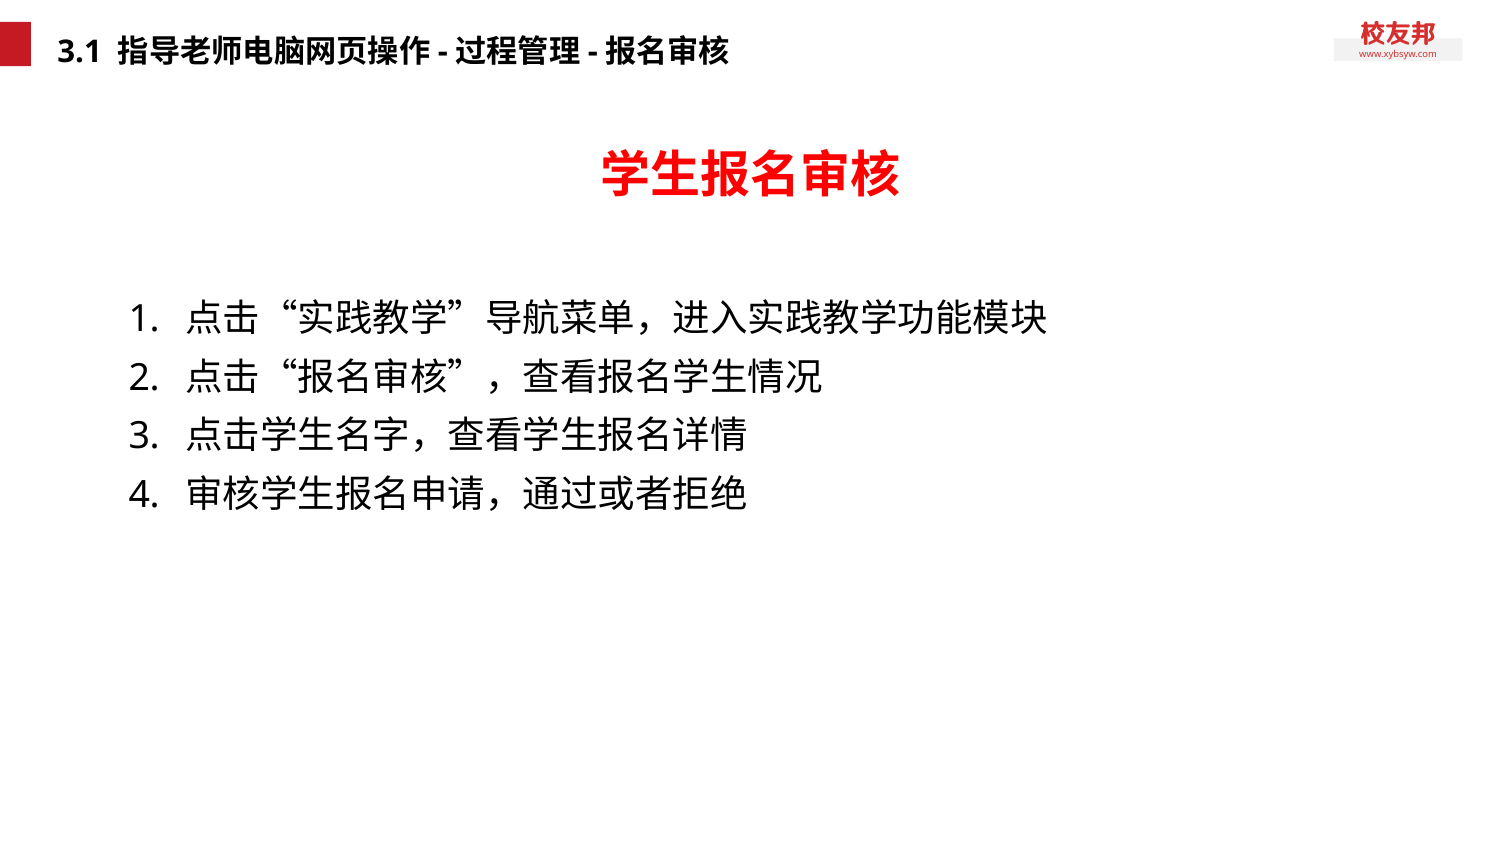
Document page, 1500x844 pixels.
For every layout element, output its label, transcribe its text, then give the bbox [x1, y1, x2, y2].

picture [1361, 21, 1435, 45]
title 3.1 指导老师电脑网页操作-过程管理-报名审核 [42, 11, 939, 77]
text_box 学生报名审核 点击“实践教学”导航菜单，进入实践教学功能模块 点击“报名审核”，查看报名学生情况 点击学生名字，查看学生报名详情 审核学生报名申请，通过或者拒绝 [114, 117, 1386, 558]
